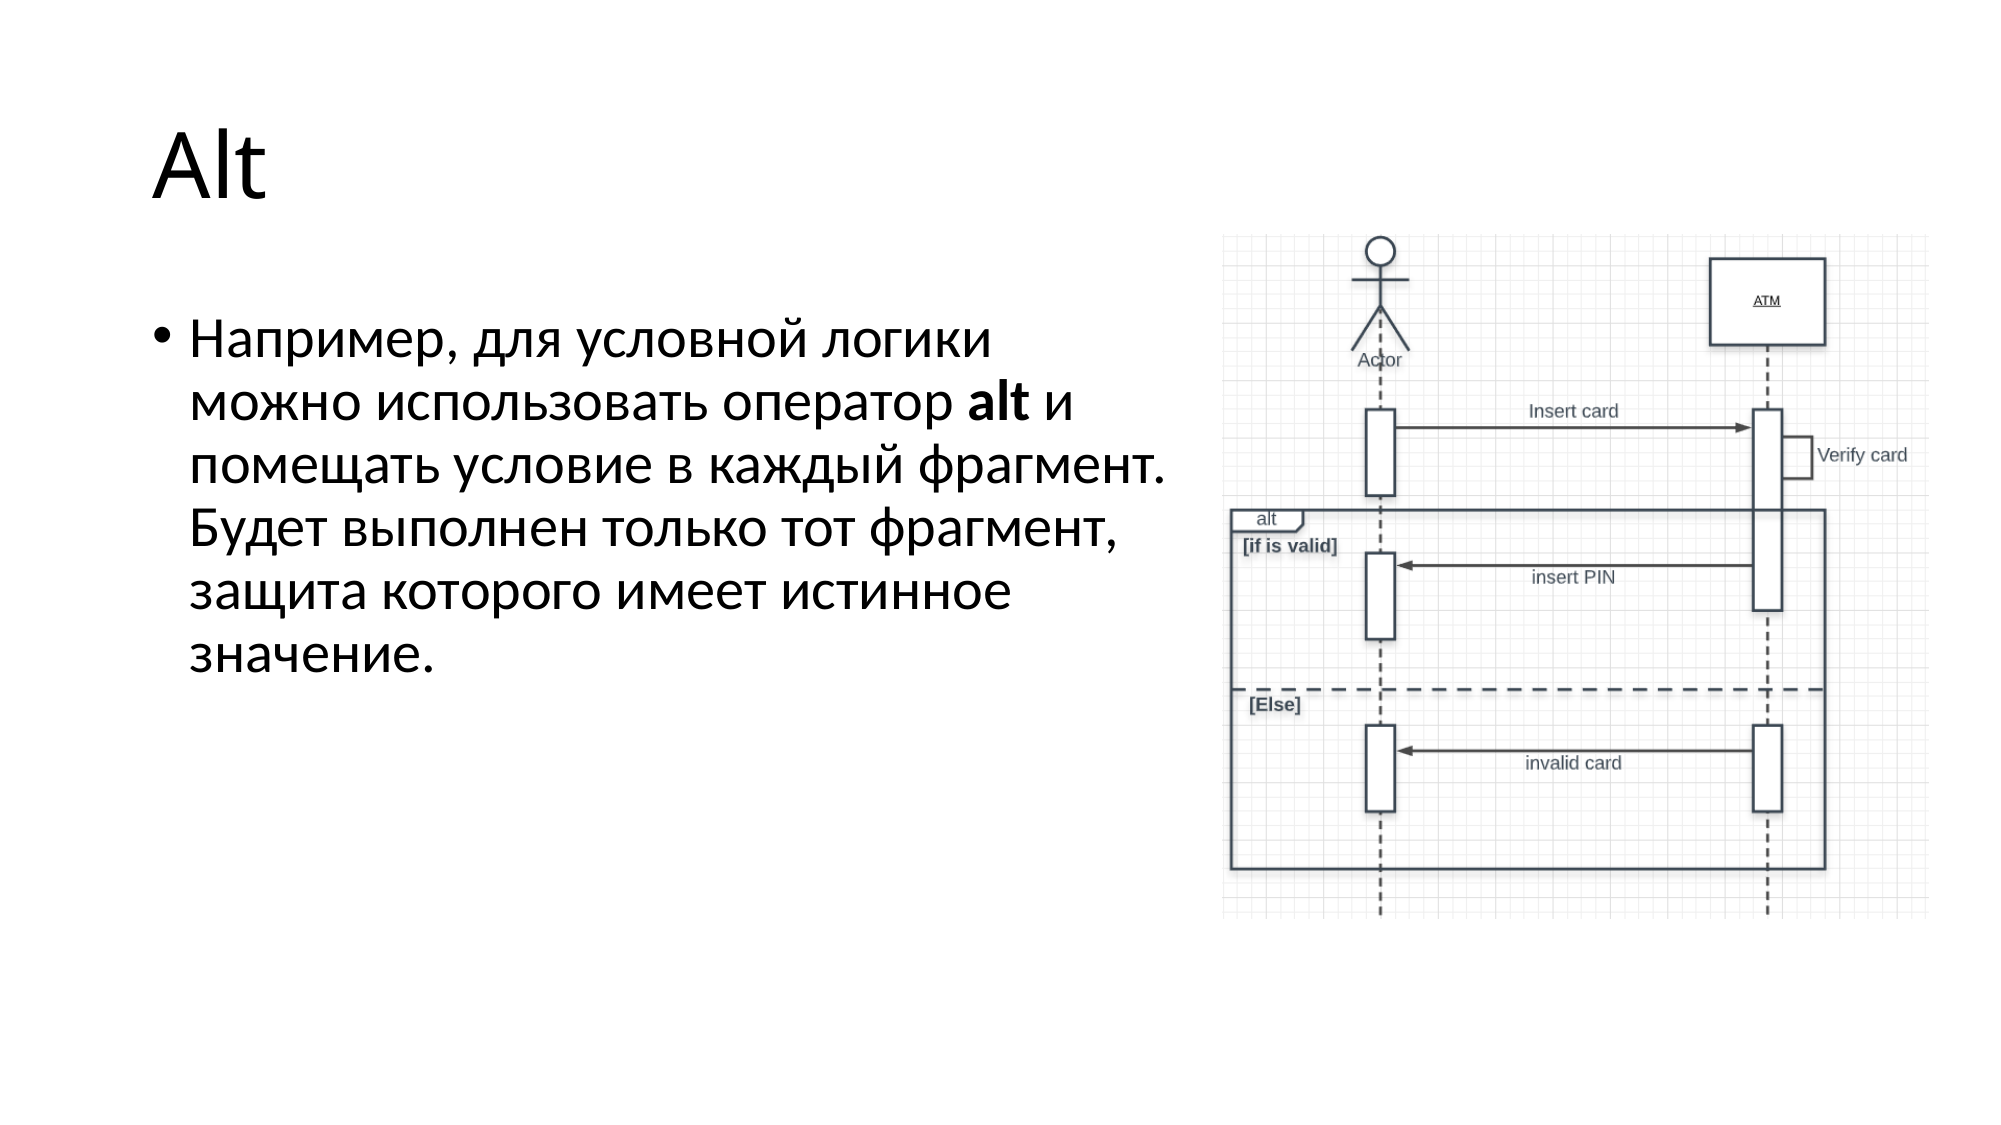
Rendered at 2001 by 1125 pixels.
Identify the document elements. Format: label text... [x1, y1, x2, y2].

picture [1222, 234, 1929, 919]
title Alt [137, 59, 1863, 278]
list Например, для условной логики можно использовать оператор alt и помещать условие в каждый фрагмент. Будет выполнен только тот фрагмент, защита которого имеет истинное значение. [137, 299, 1190, 1014]
